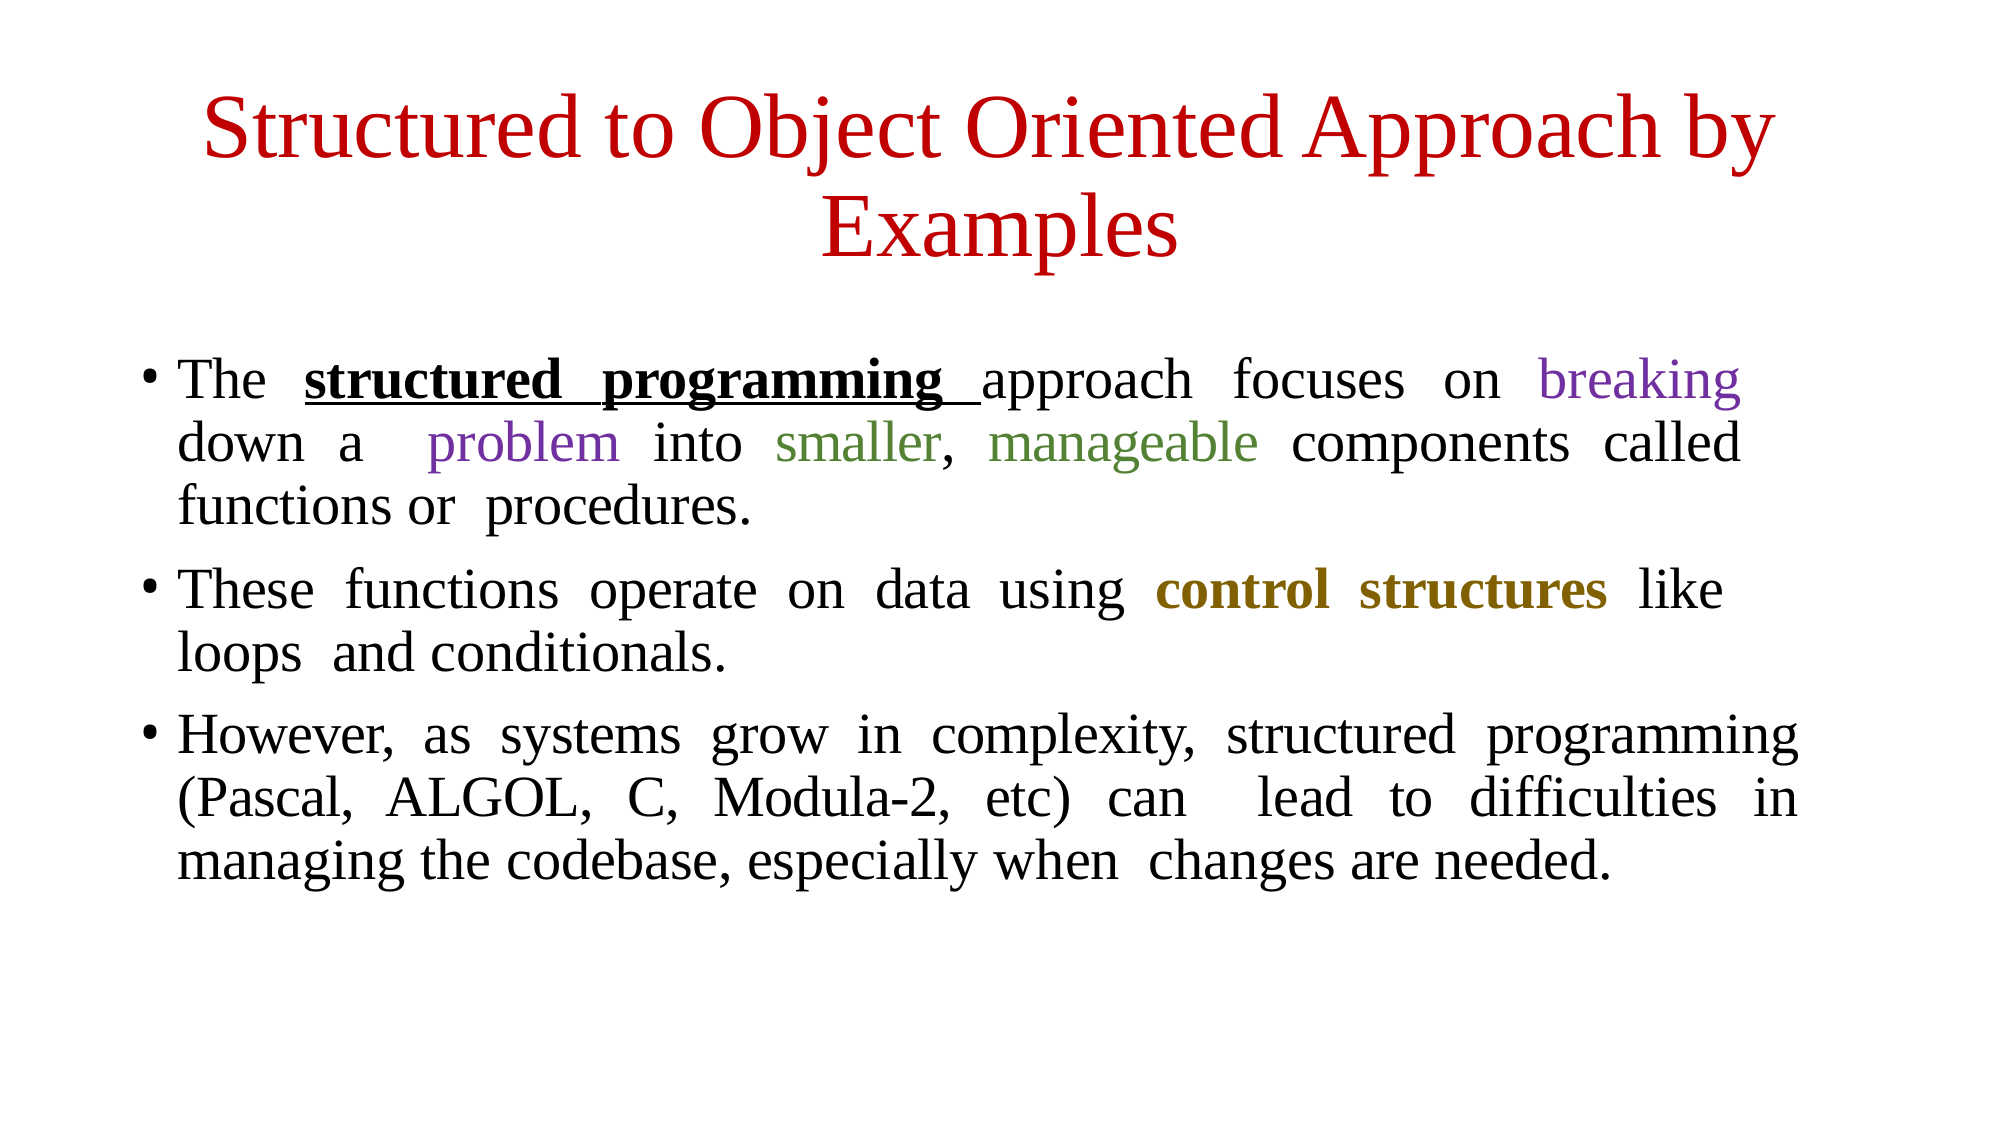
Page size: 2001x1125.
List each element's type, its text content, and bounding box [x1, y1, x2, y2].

title Structured to Object Oriented Approach by Examples [137, 62, 1863, 275]
text_box The structured programming approach focuses on breaking down a problem into smaller, manageable components called functions or procedures. These functions operate on data using control structures like loops and conditionals. However, as systems grow in complexity, structured programming (Pascal, ALGOL, C, Modula-2, etc) can lead to difficulties in managing the codebase, especially when changes are needed. [137, 337, 1800, 892]
